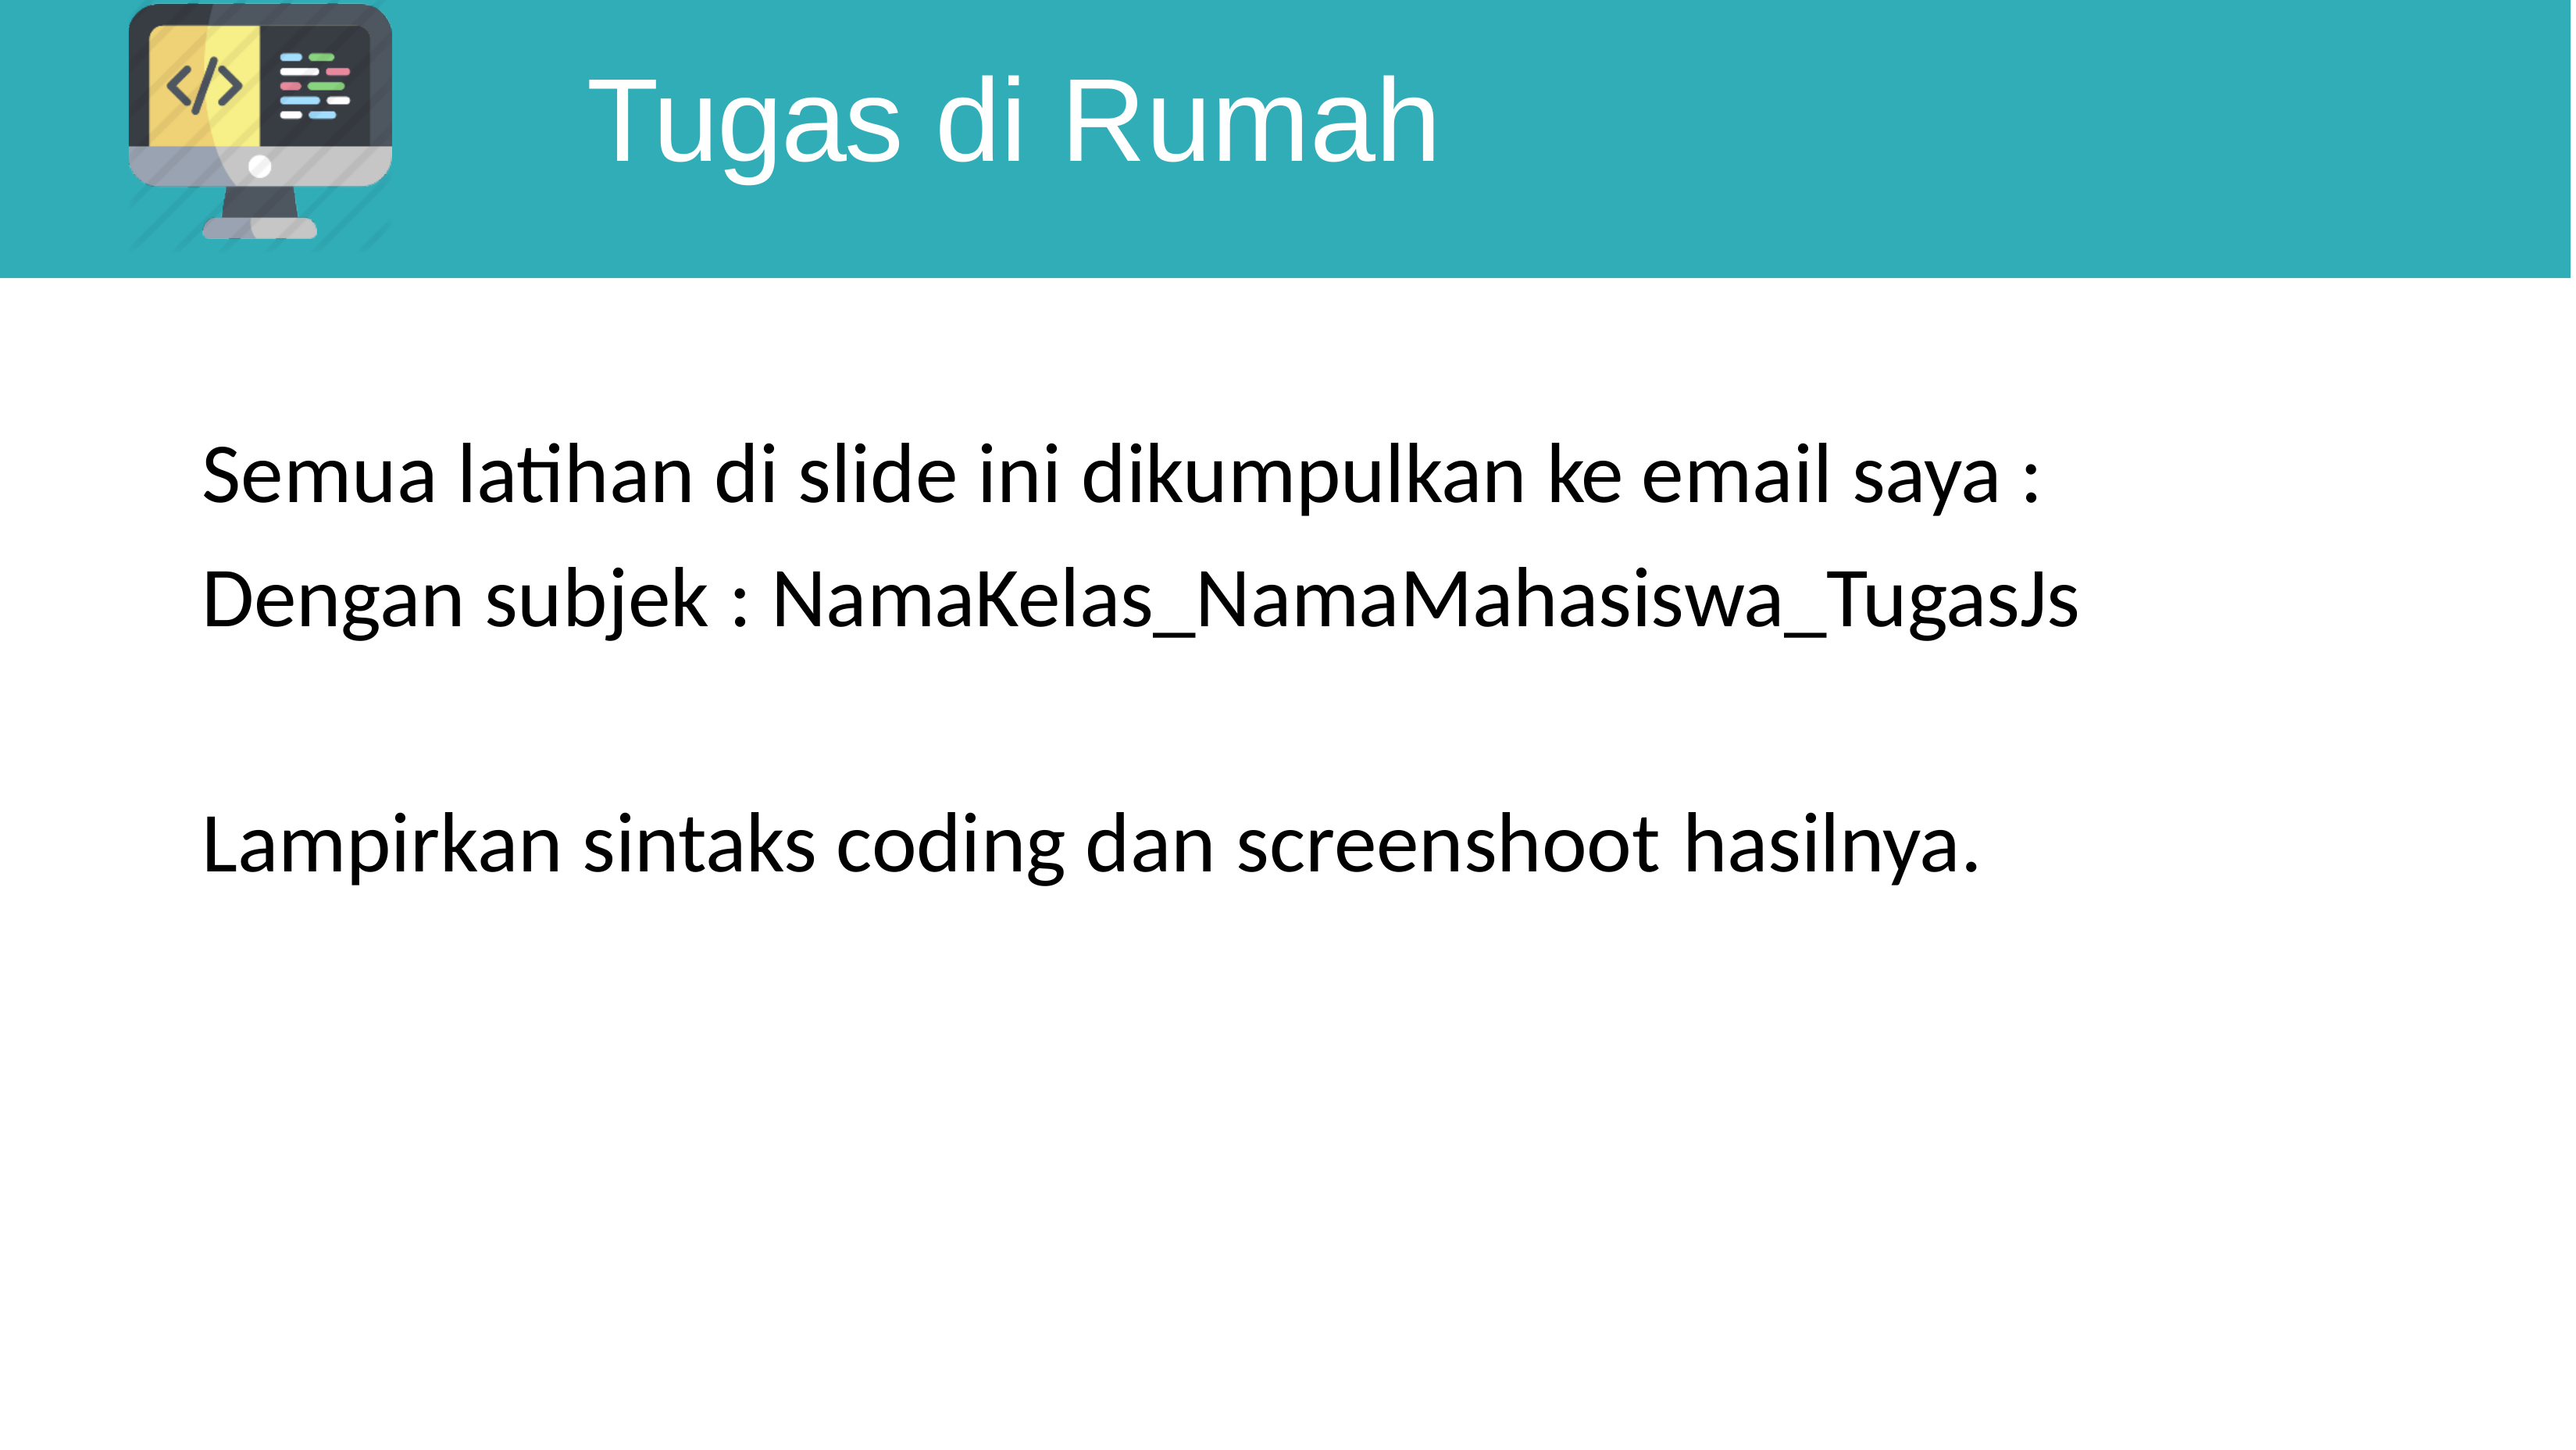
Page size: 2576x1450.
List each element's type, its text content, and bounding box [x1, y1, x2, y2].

title Tugas di Rumah [585, 0, 1931, 236]
text_box Semua latihan di slide ini dikumpulkan ke email saya : Dengan subjek : NamaKelas_NamaMahasiswa_TugasJs Lampirkan sintaks coding dan screenshoot hasilnya. [200, 394, 2100, 889]
text_box [128, 0, 392, 253]
text_box [0, 0, 2571, 279]
